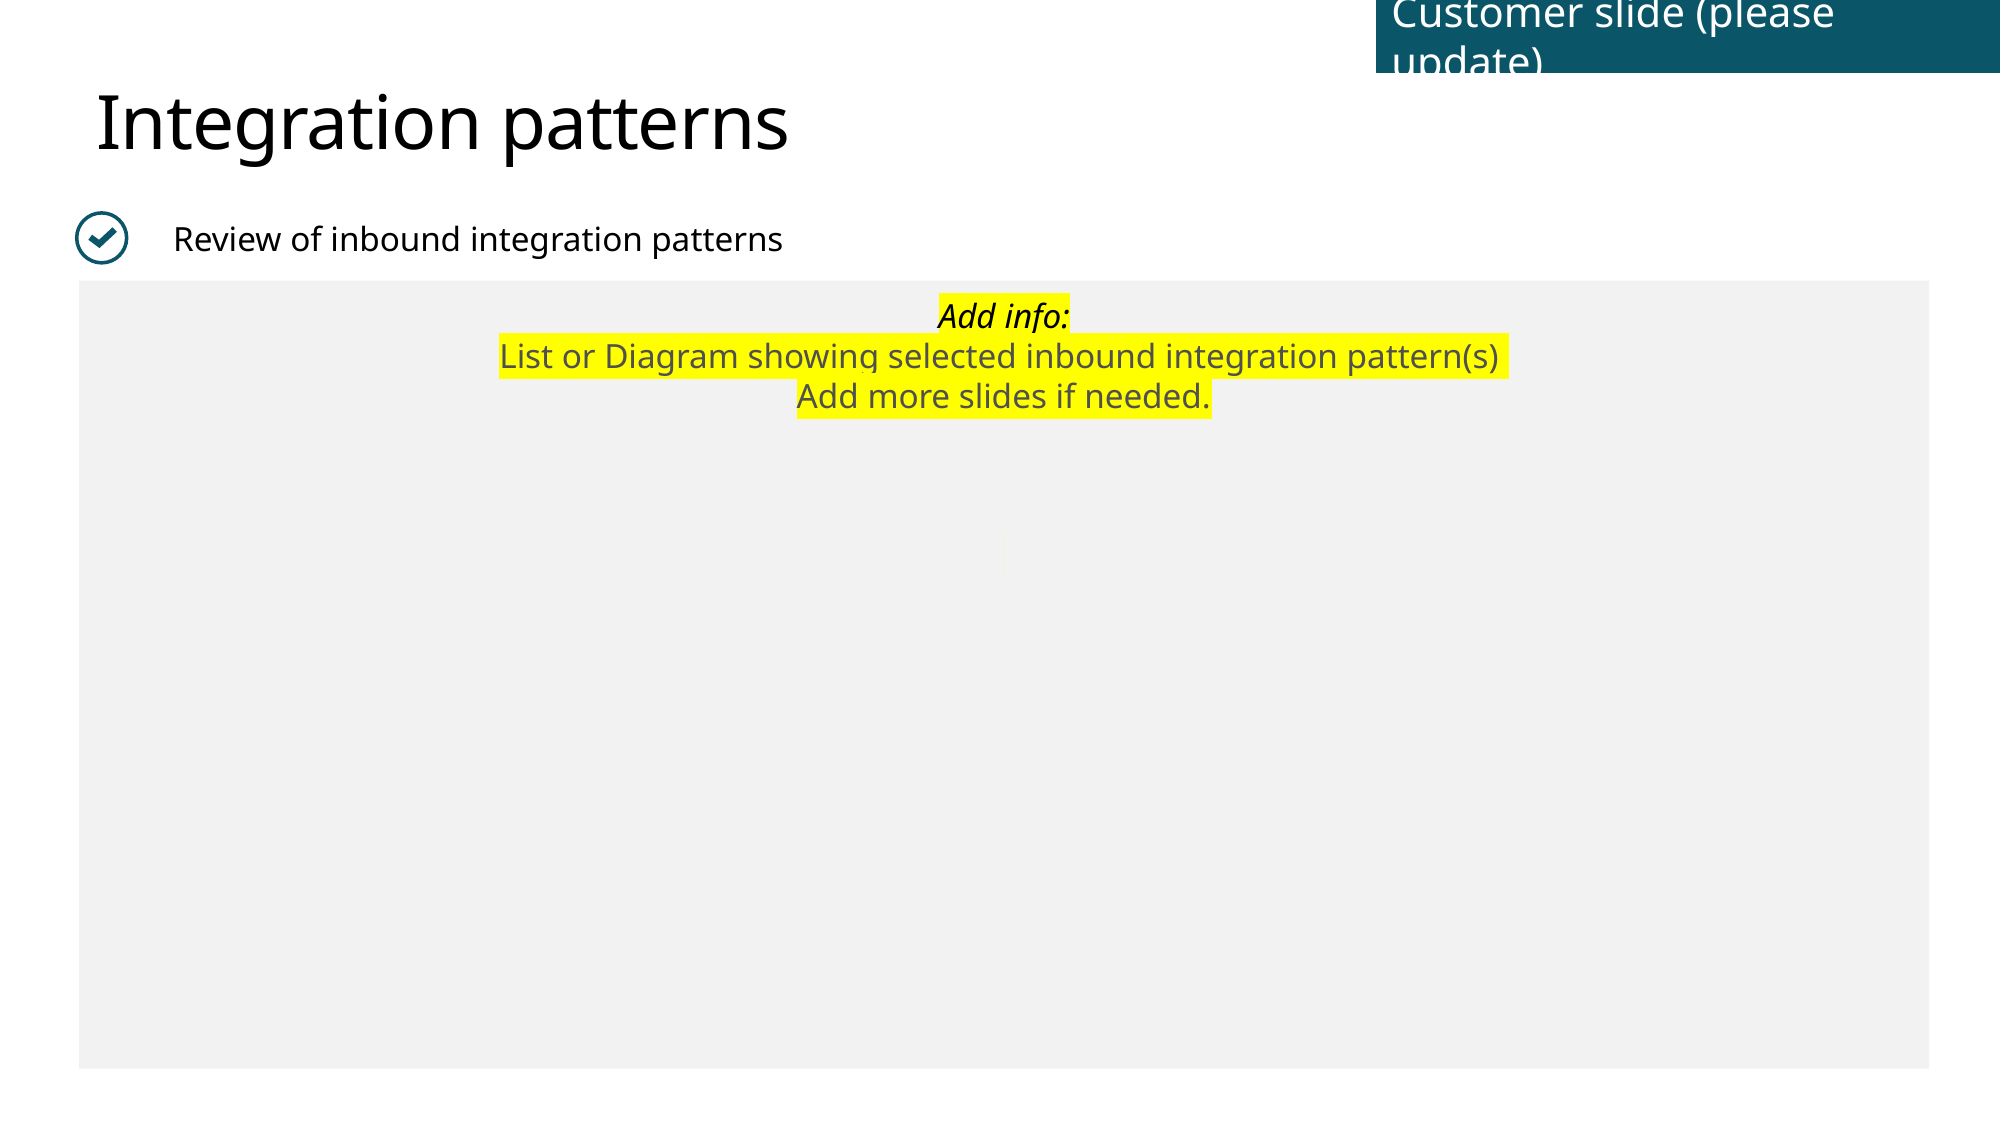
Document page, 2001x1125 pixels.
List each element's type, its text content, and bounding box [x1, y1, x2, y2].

text_box Add info: List or Diagram showing selected inbound integration pattern(s) Add more slides if needed.​ ​ [78, 280, 1930, 1070]
text_box Customer slide (please update) [1376, 0, 2000, 74]
title Integration patterns [96, 75, 1904, 166]
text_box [74, 194, 1926, 281]
